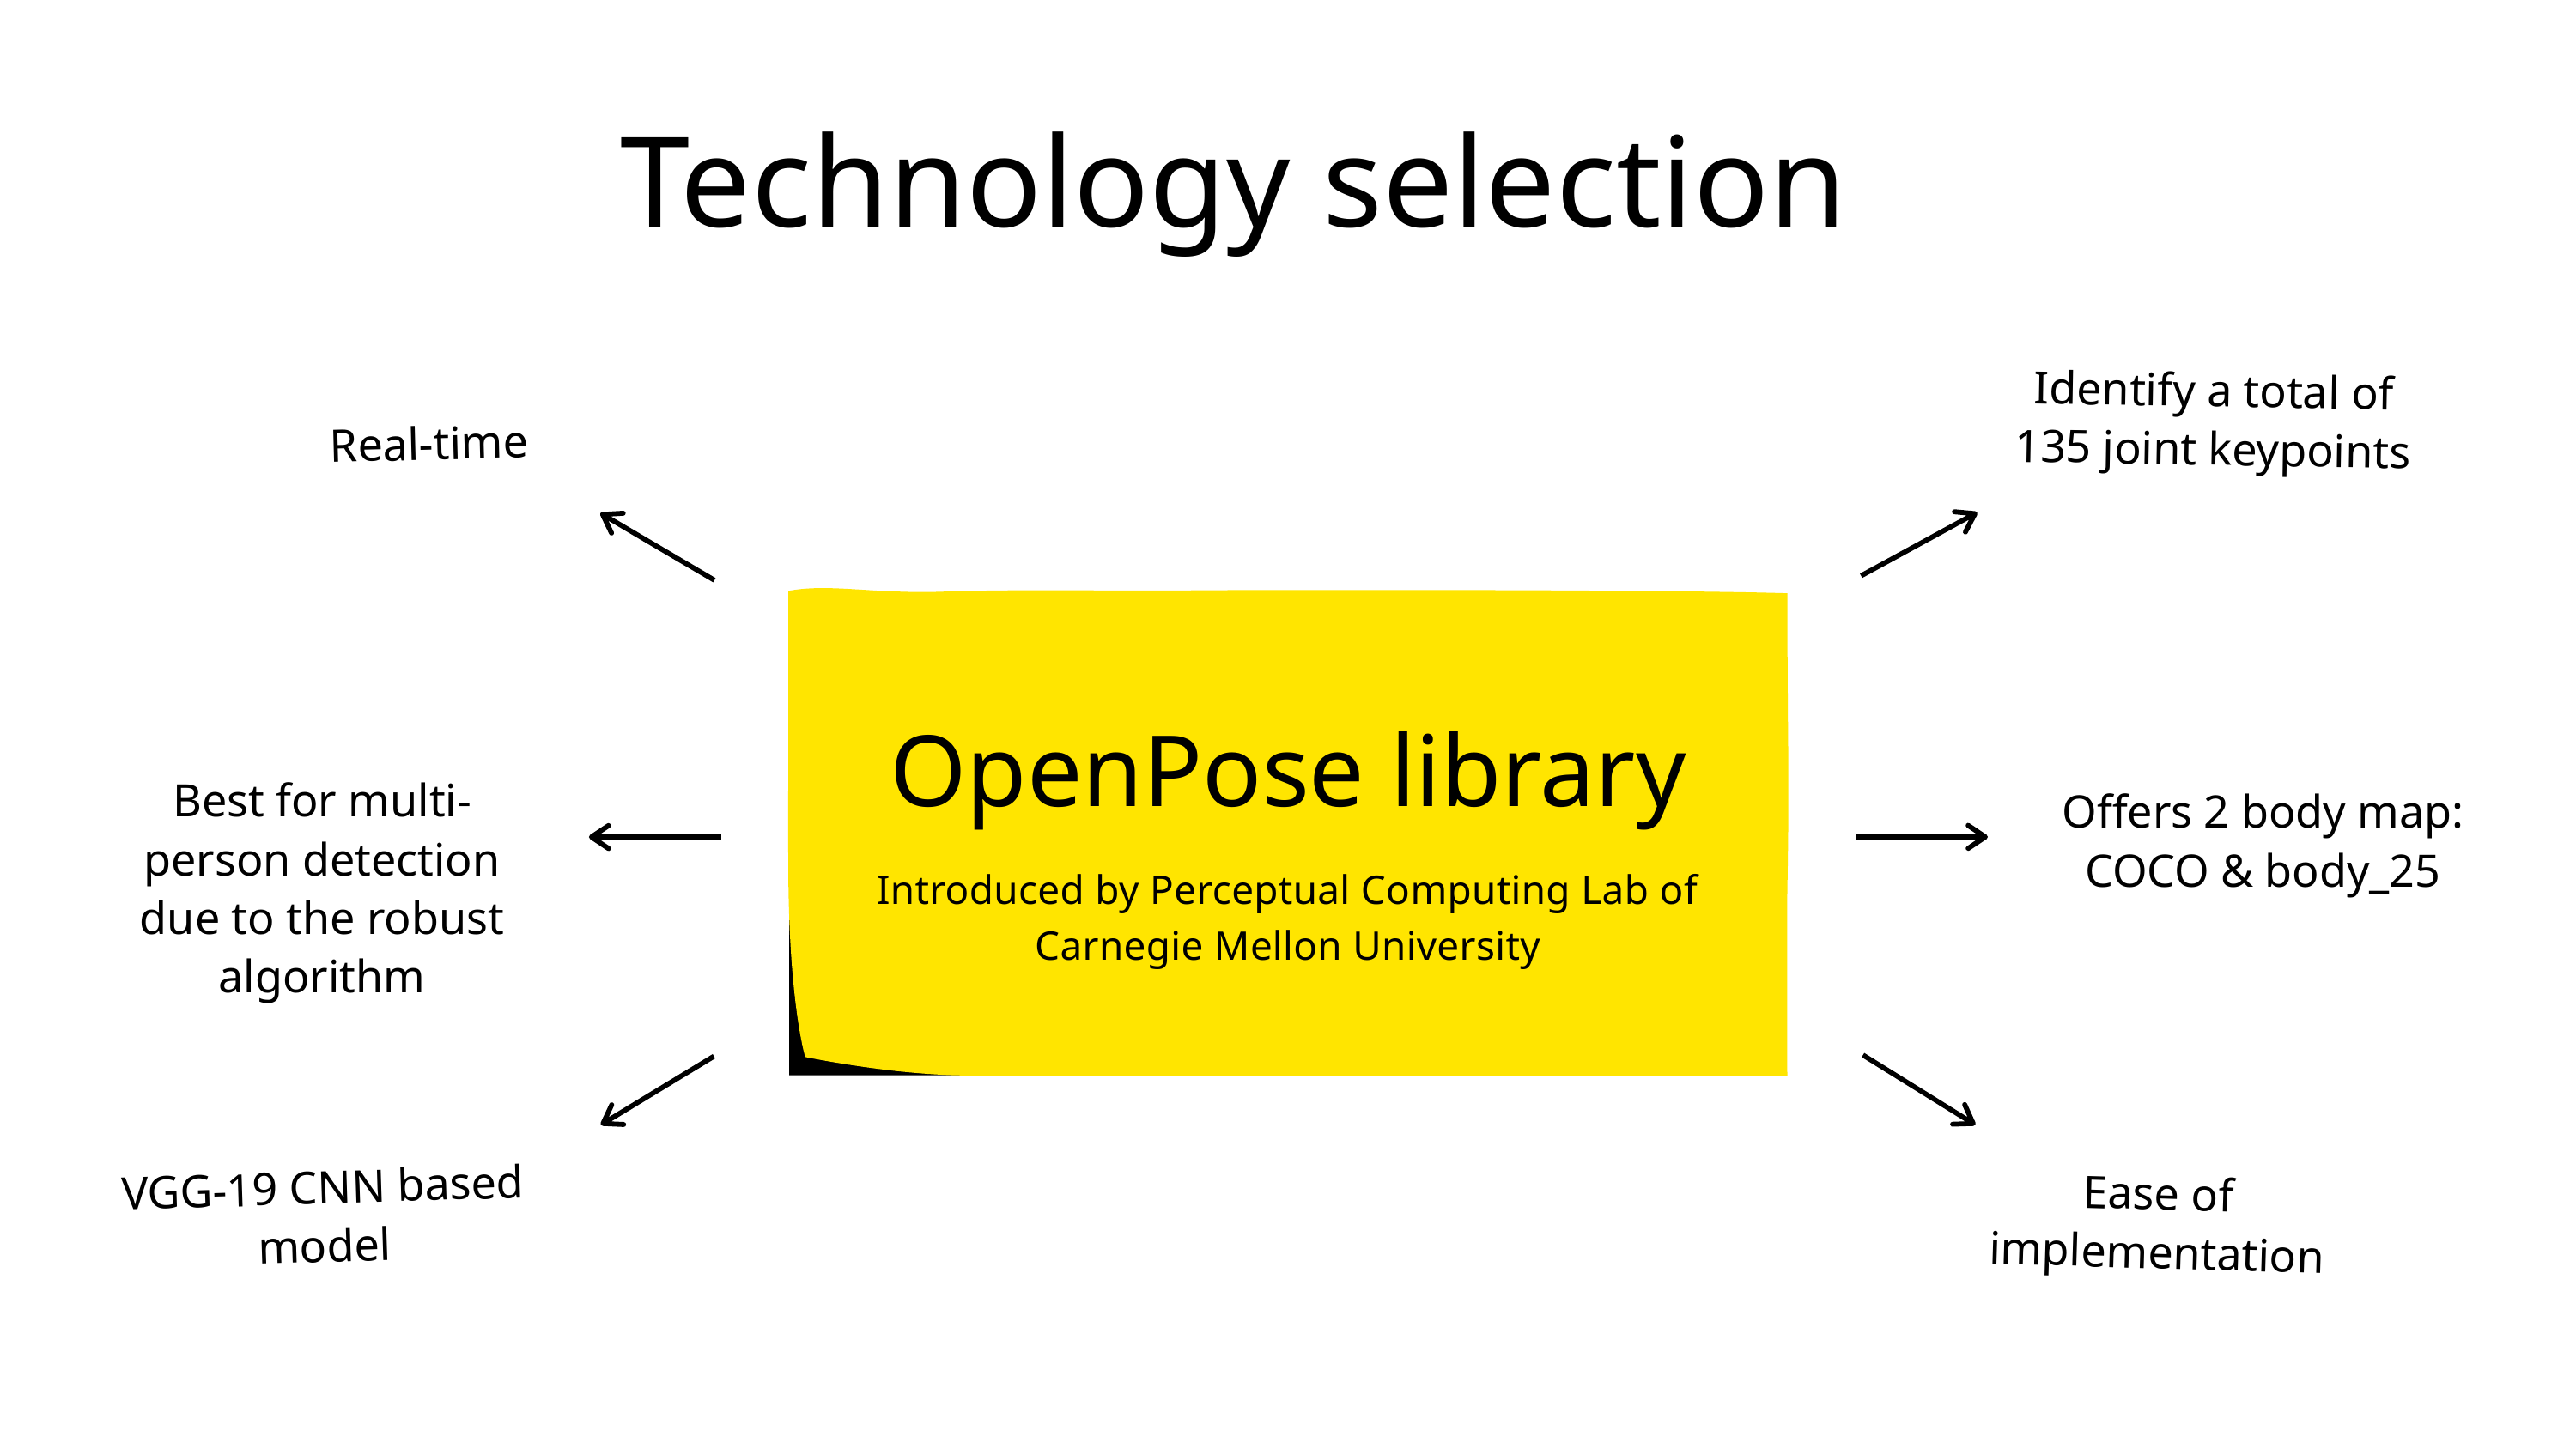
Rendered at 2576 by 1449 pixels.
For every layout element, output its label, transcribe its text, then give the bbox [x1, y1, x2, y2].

text_box Ease of implementation [1983, 1155, 2333, 1283]
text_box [787, 587, 1789, 1077]
text_box Best for multi-person detection due to the robust algorithm [100, 767, 544, 1002]
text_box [591, 532, 724, 561]
text_box Offers 2 body map: COCO & body_25 [2045, 779, 2481, 896]
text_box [1852, 1076, 1986, 1105]
text_box Identify a total of 135 joint keypoints [1993, 353, 2434, 479]
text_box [1855, 822, 1989, 852]
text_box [588, 822, 721, 852]
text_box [854, 711, 1722, 965]
text_box VGG-19 CNN based model [102, 1147, 545, 1279]
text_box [1852, 530, 1986, 559]
text_box Real-time [295, 406, 575, 473]
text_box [591, 1076, 724, 1105]
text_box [620, 106, 1995, 367]
